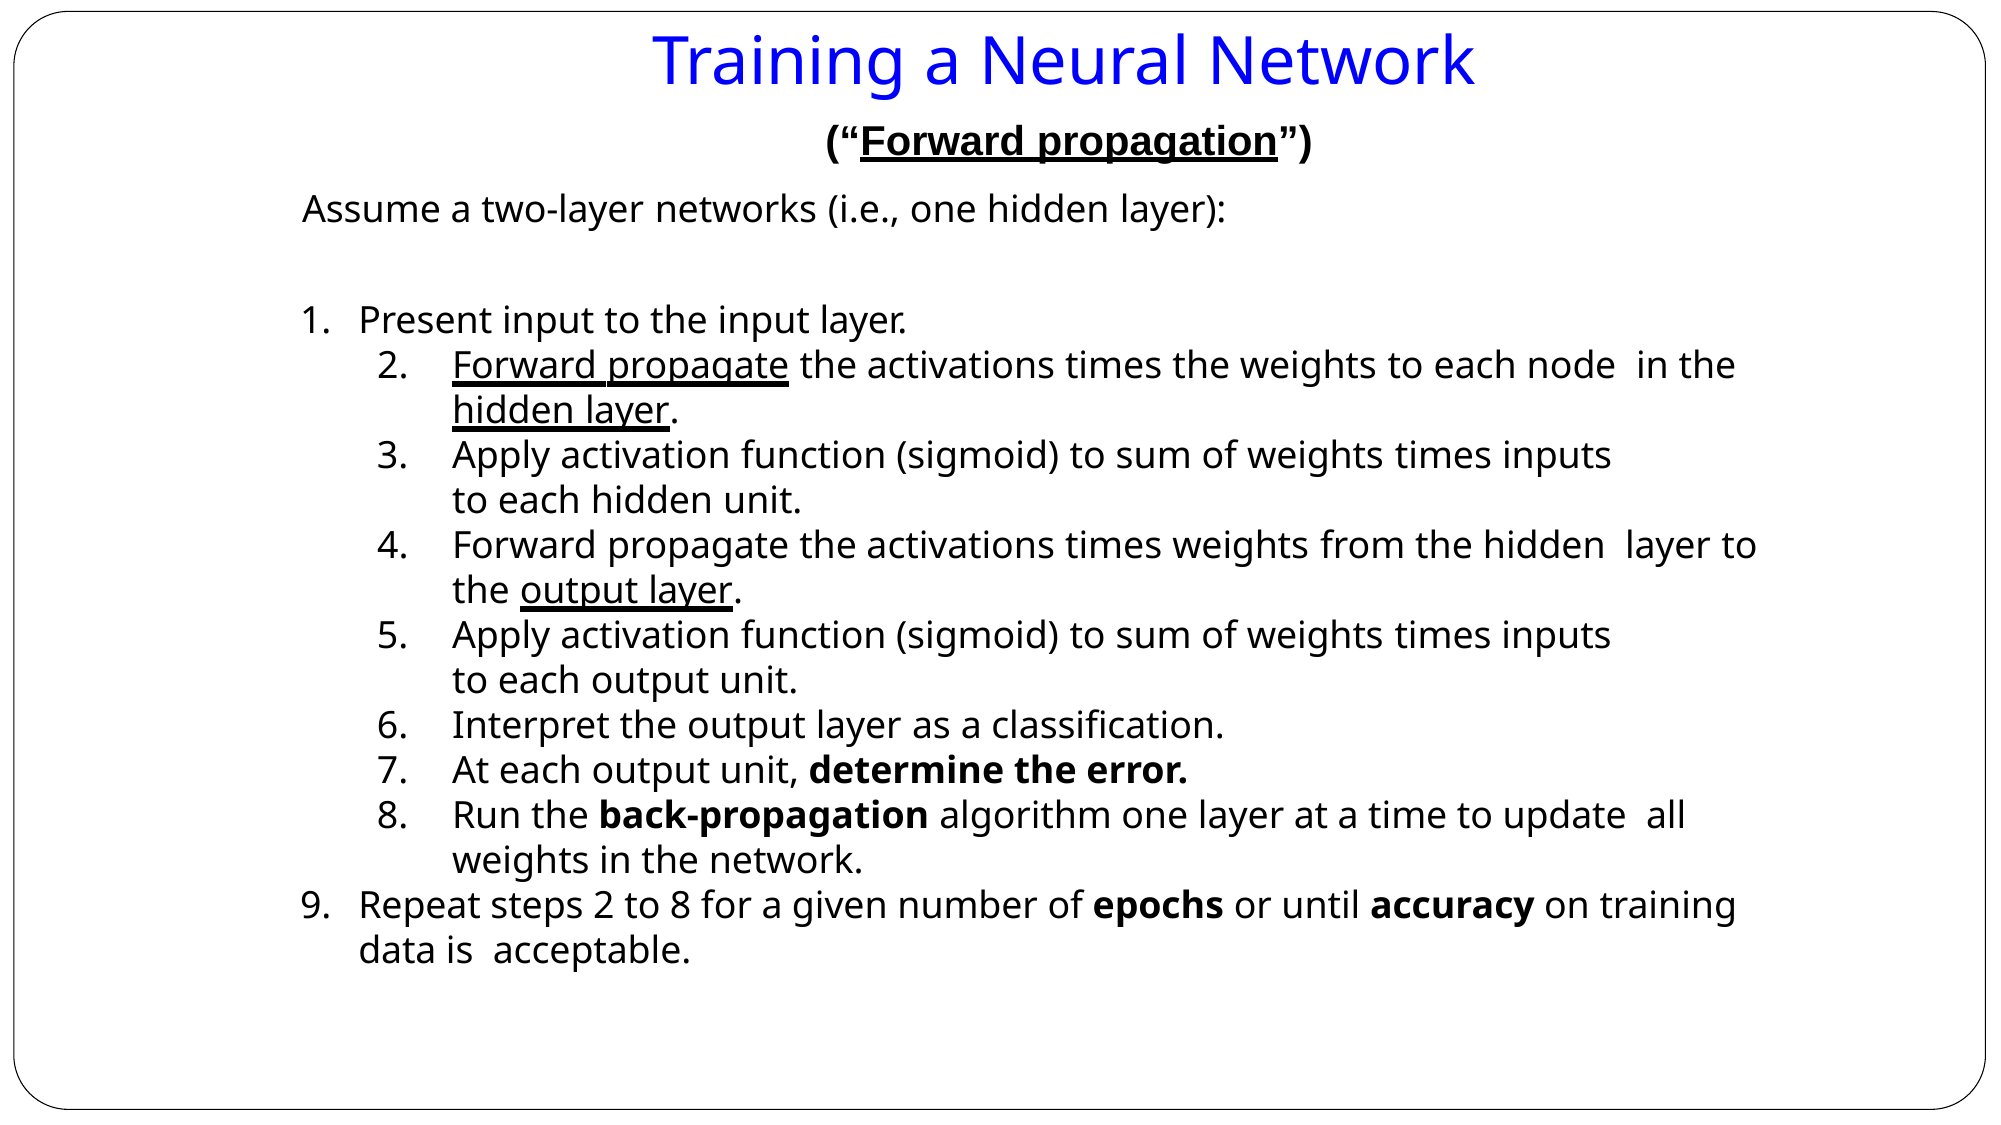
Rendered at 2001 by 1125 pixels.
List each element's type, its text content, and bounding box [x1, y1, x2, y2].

text_box (“Forward propagation”) Assume a two-layer networks (i.e., one hidden layer): Present input to the input layer. Forward propagate the activations times the weights to each node in the hidden layer. Apply activation function (sigmoid) to sum of weights times inputs to each hidden unit. Forward propagate the activations times weights from the hidden layer to the output layer. Apply activation function (sigmoid) to sum of weights times inputs to each output unit. Interpret the output layer as a classification. At each output unit, determine the error. Run the back-propagation algorithm one layer at a time to update all weights in the network. Repeat steps 2 to 8 for a given number of epochs or until accuracy on training data is acceptable. [299, 87, 1837, 1061]
title Training a Neural Network [650, 0, 1538, 87]
